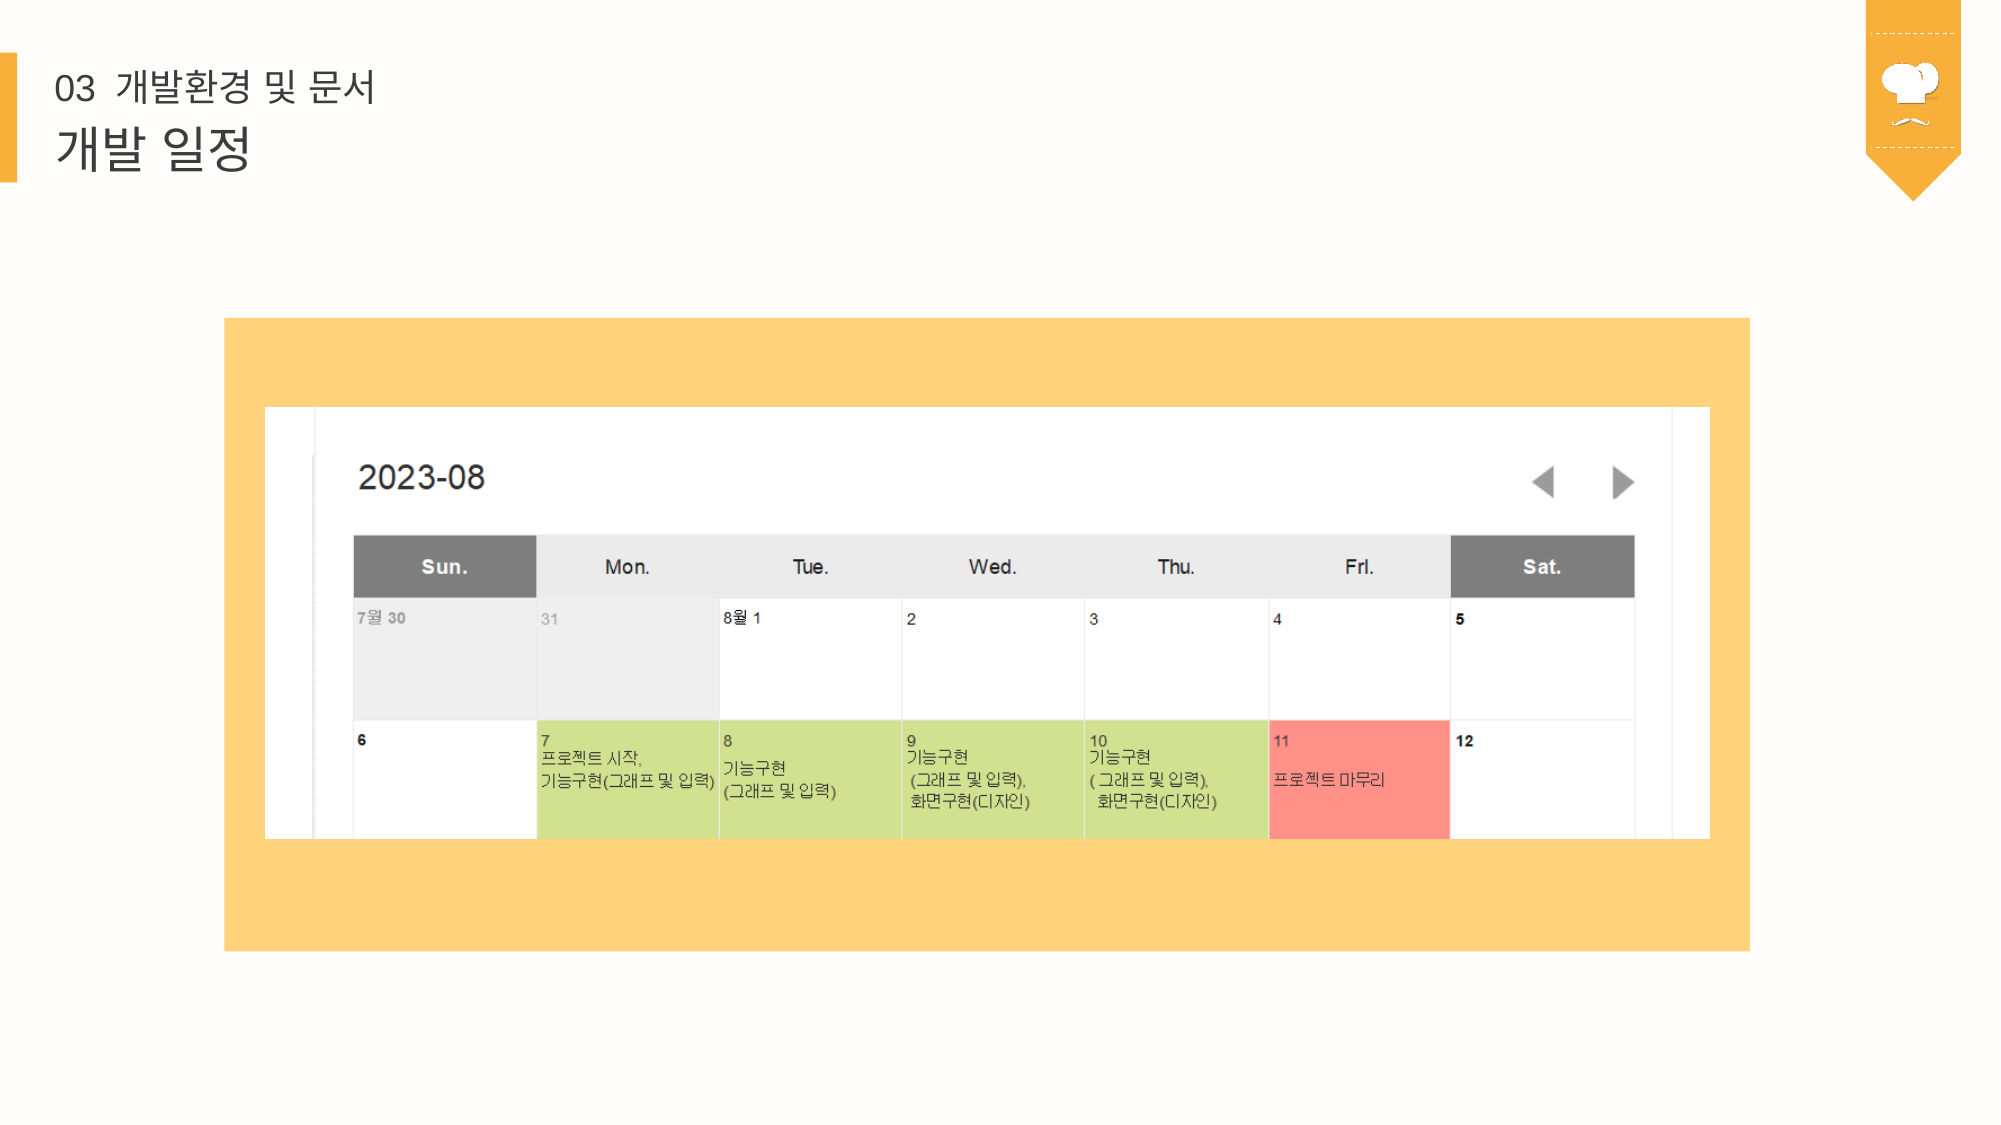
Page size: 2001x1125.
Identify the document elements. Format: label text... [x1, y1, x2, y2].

text_box [223, 317, 1751, 953]
picture [265, 407, 1710, 839]
text_box 개발 일정 [40, 110, 269, 186]
text_box 03 개발환경 및 문서 [39, 56, 393, 117]
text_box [1865, 0, 1961, 202]
text_box [0, 52, 18, 183]
